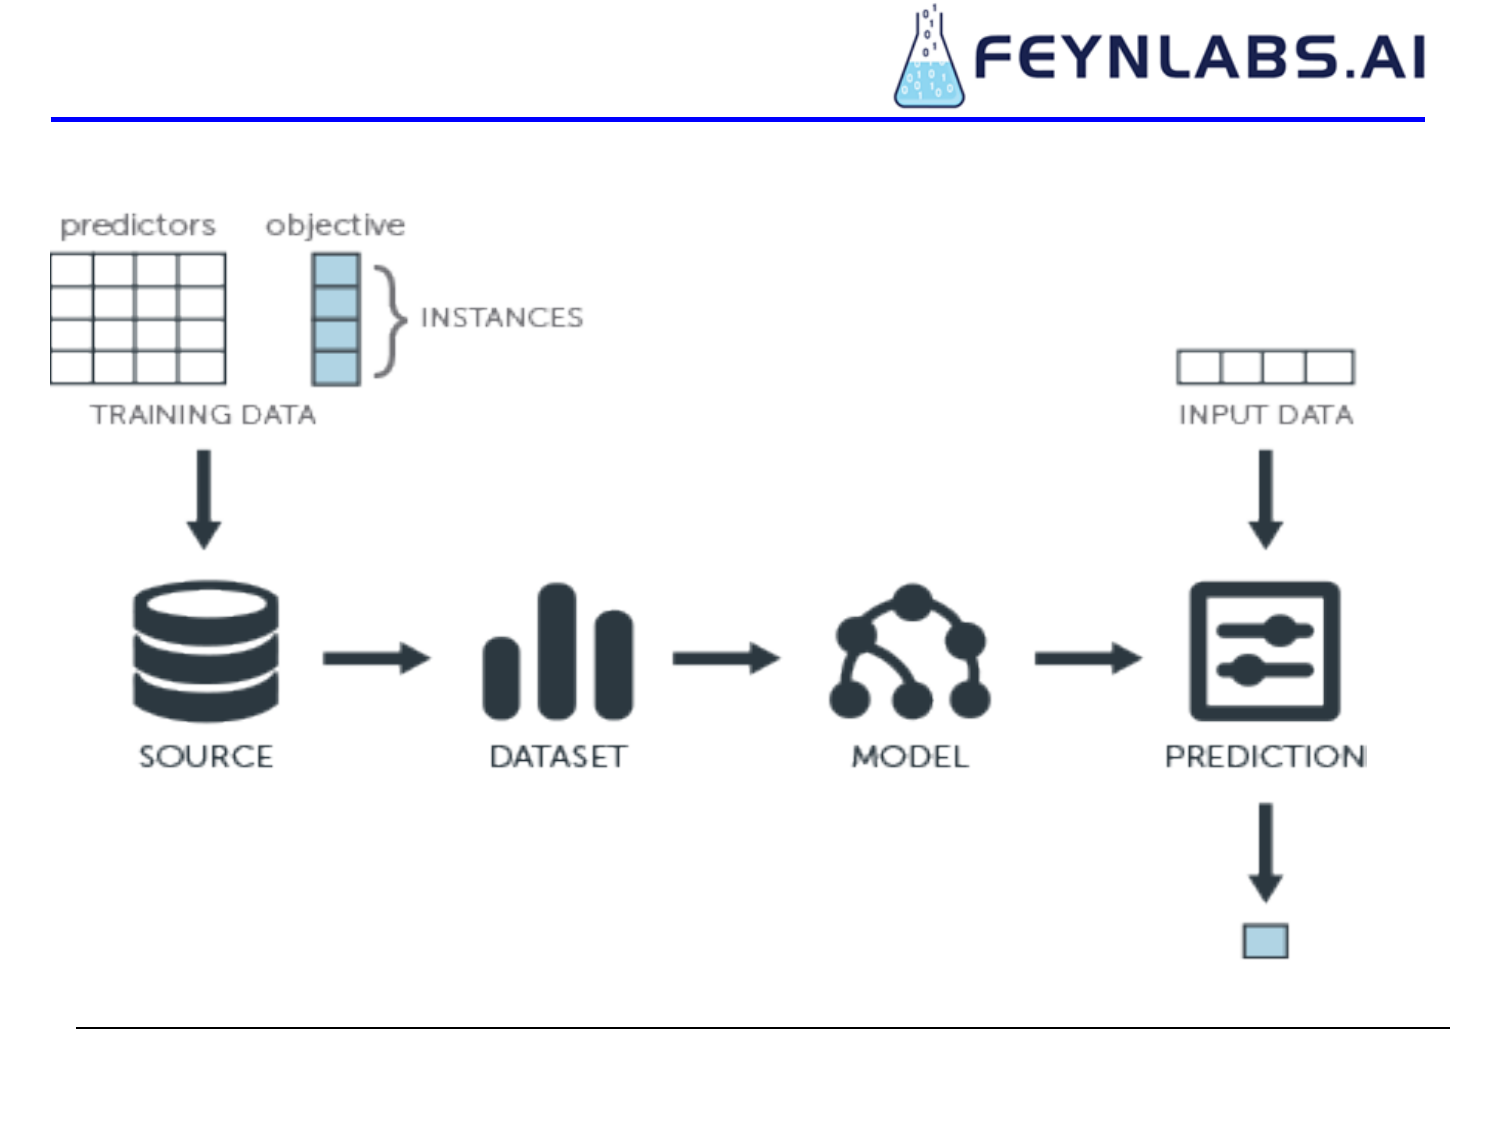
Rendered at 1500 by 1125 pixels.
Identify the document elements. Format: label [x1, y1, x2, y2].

picture [50, 190, 1368, 963]
picture [888, 0, 1434, 113]
